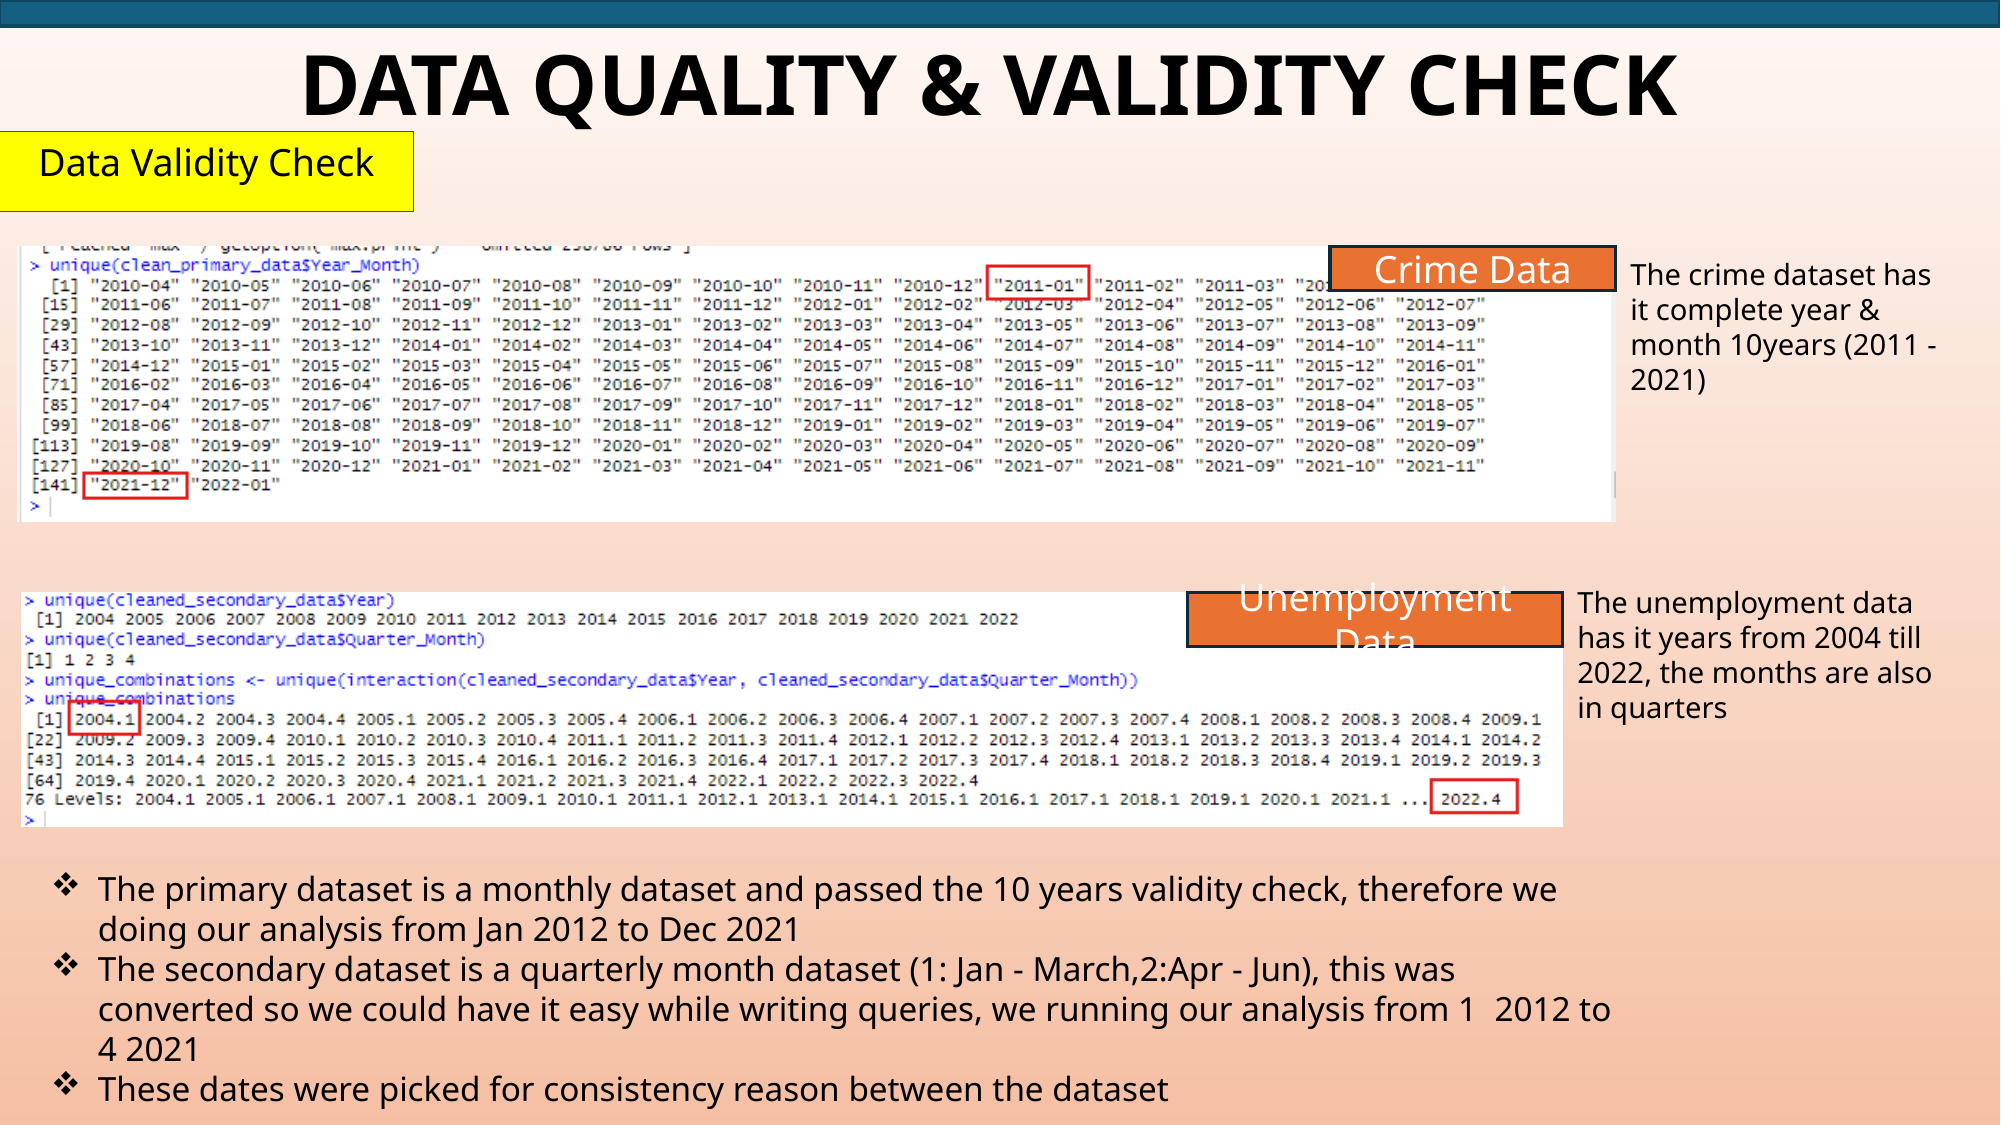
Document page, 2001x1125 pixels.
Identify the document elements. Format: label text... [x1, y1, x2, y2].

text_box [0, 0, 2000, 28]
title DATA QUALITY & VALIDITY CHECK [137, 36, 1863, 142]
text_box The crime dataset has it complete year & month 10years (2011 - 2021) [1617, 248, 1961, 404]
text_box The unemployment data has it years from 2004 till 2022, the months are also in quarters [1562, 576, 1979, 732]
picture [21, 591, 1564, 828]
text_box Data Validity Check [0, 131, 414, 212]
text_box The primary dataset is a monthly dataset and passed the 10 years validity check, therefore we doing our analysis from Jan 2012 to Dec 2021 The secondary dataset is a quarterly month dataset (1: Jan - March,2:Apr - Jun), this was converted so we could have it easy while writing queries, we running our analysis from 1 2012 to 4 2021 These dates were picked for consistency reason between the dataset [36, 860, 1639, 1116]
picture [16, 246, 1617, 523]
